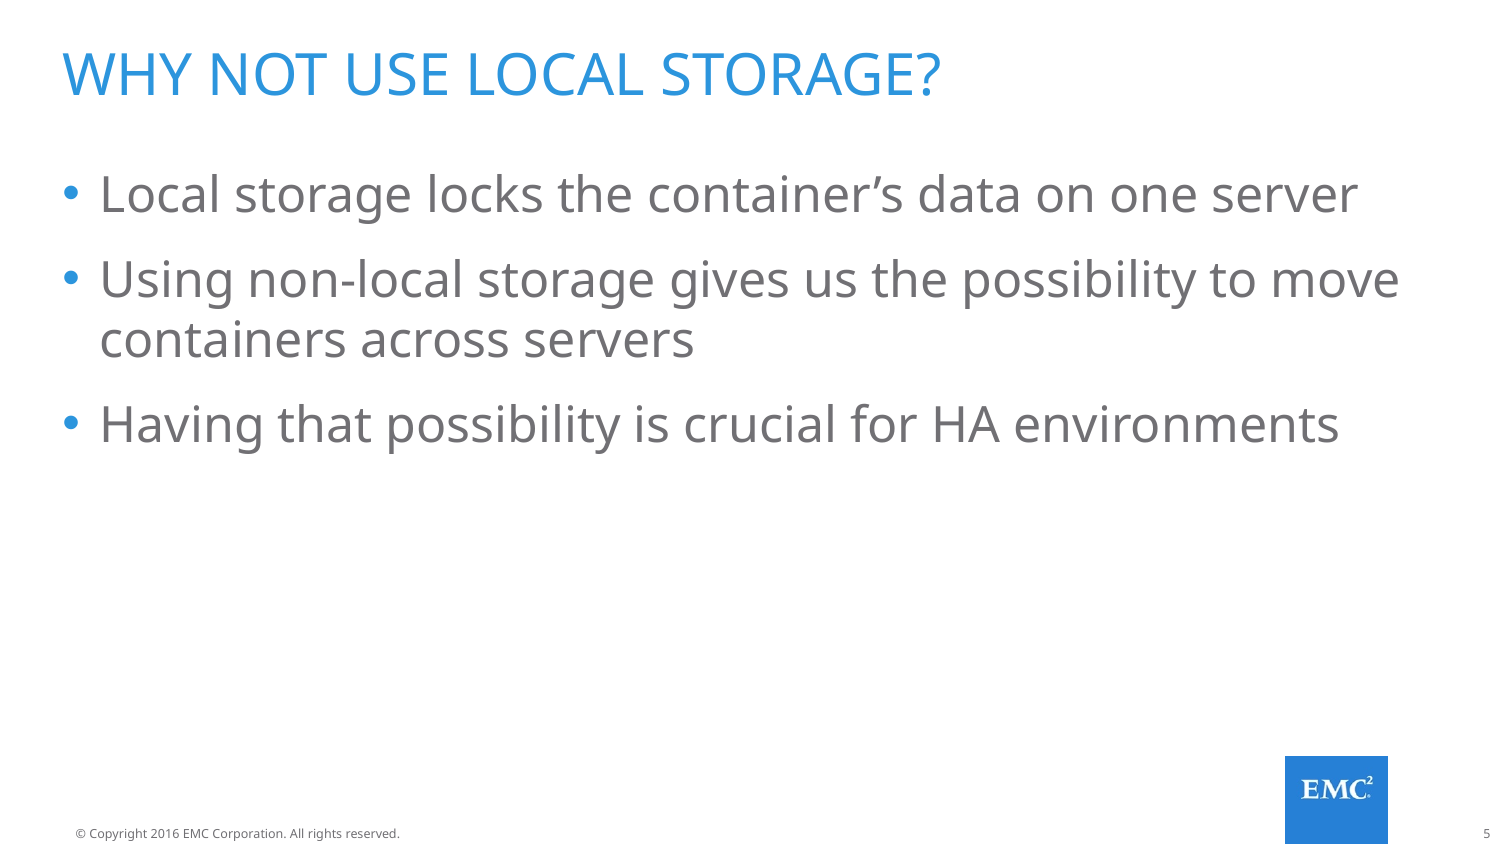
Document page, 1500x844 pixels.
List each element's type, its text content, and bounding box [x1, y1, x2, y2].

list Local storage locks the container’s data on one server Using non-local storage gives us the possibility to move containers across servers Having that possibility is crucial for HA environments [62, 162, 1450, 725]
title Why not use local storage? [62, 37, 1450, 108]
picture [1285, 756, 1388, 844]
